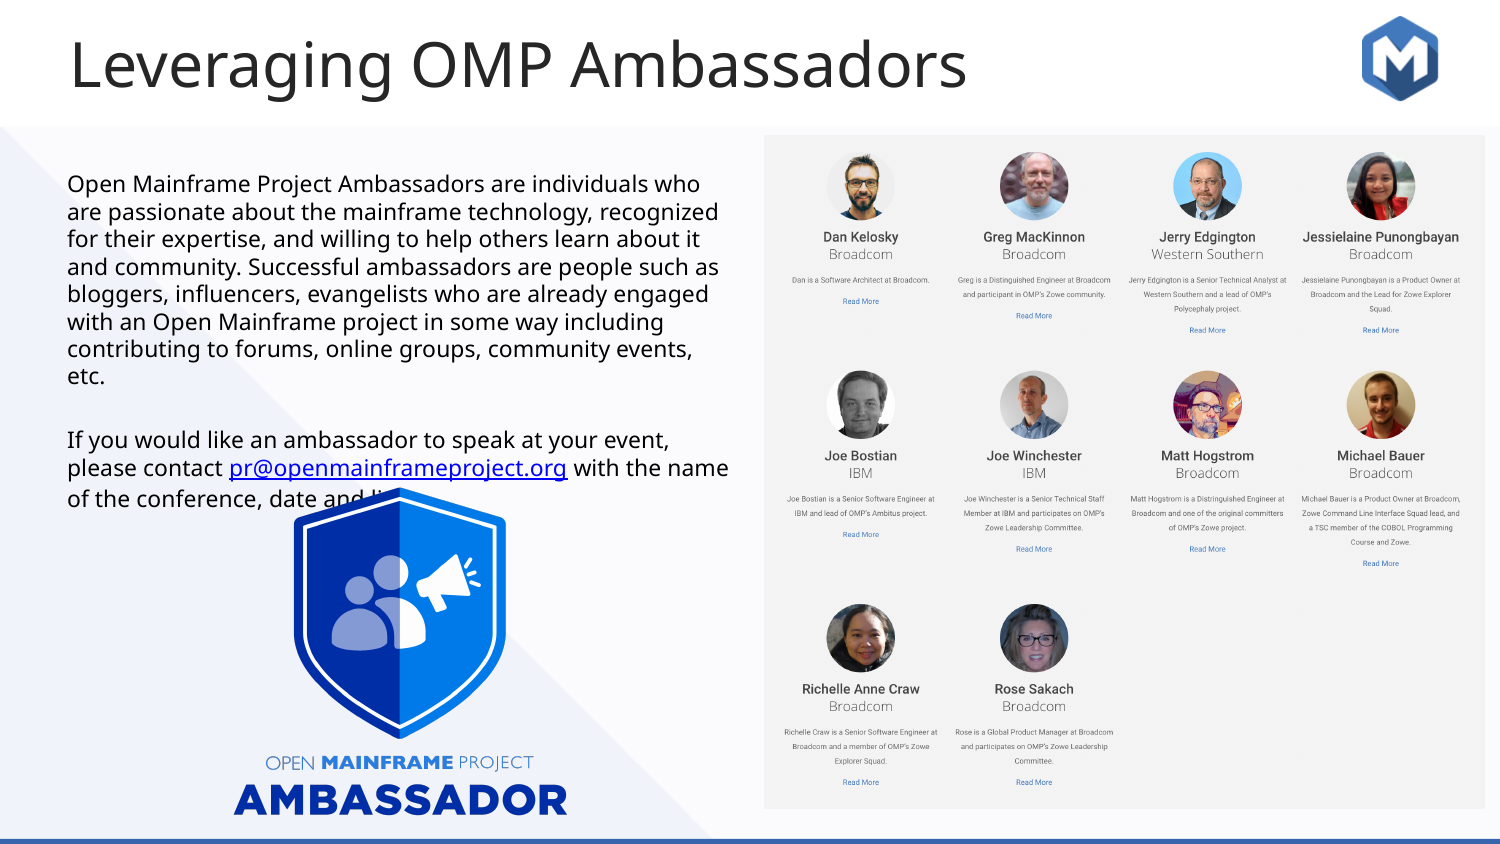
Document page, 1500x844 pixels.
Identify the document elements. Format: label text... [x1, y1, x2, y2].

picture [232, 482, 569, 819]
picture [764, 135, 1485, 809]
picture [1362, 16, 1440, 102]
list Open Mainframe Project Ambassadors are individuals who are passionate about the mainframe technology, recognized for their expertise, and willing to help others learn about it and community. Successful ambassadors are people such as bloggers, influencers, evangelists who are already engaged with an Open Mainframe project in some way including contributing to forums, online groups, community events, etc. If you would like an ambassador to speak at your event, please contact pr@openmainframeproject.org with the name of the conference, date and links. [52, 154, 749, 529]
title Leveraging OMP Ambassadors [54, 26, 1350, 100]
